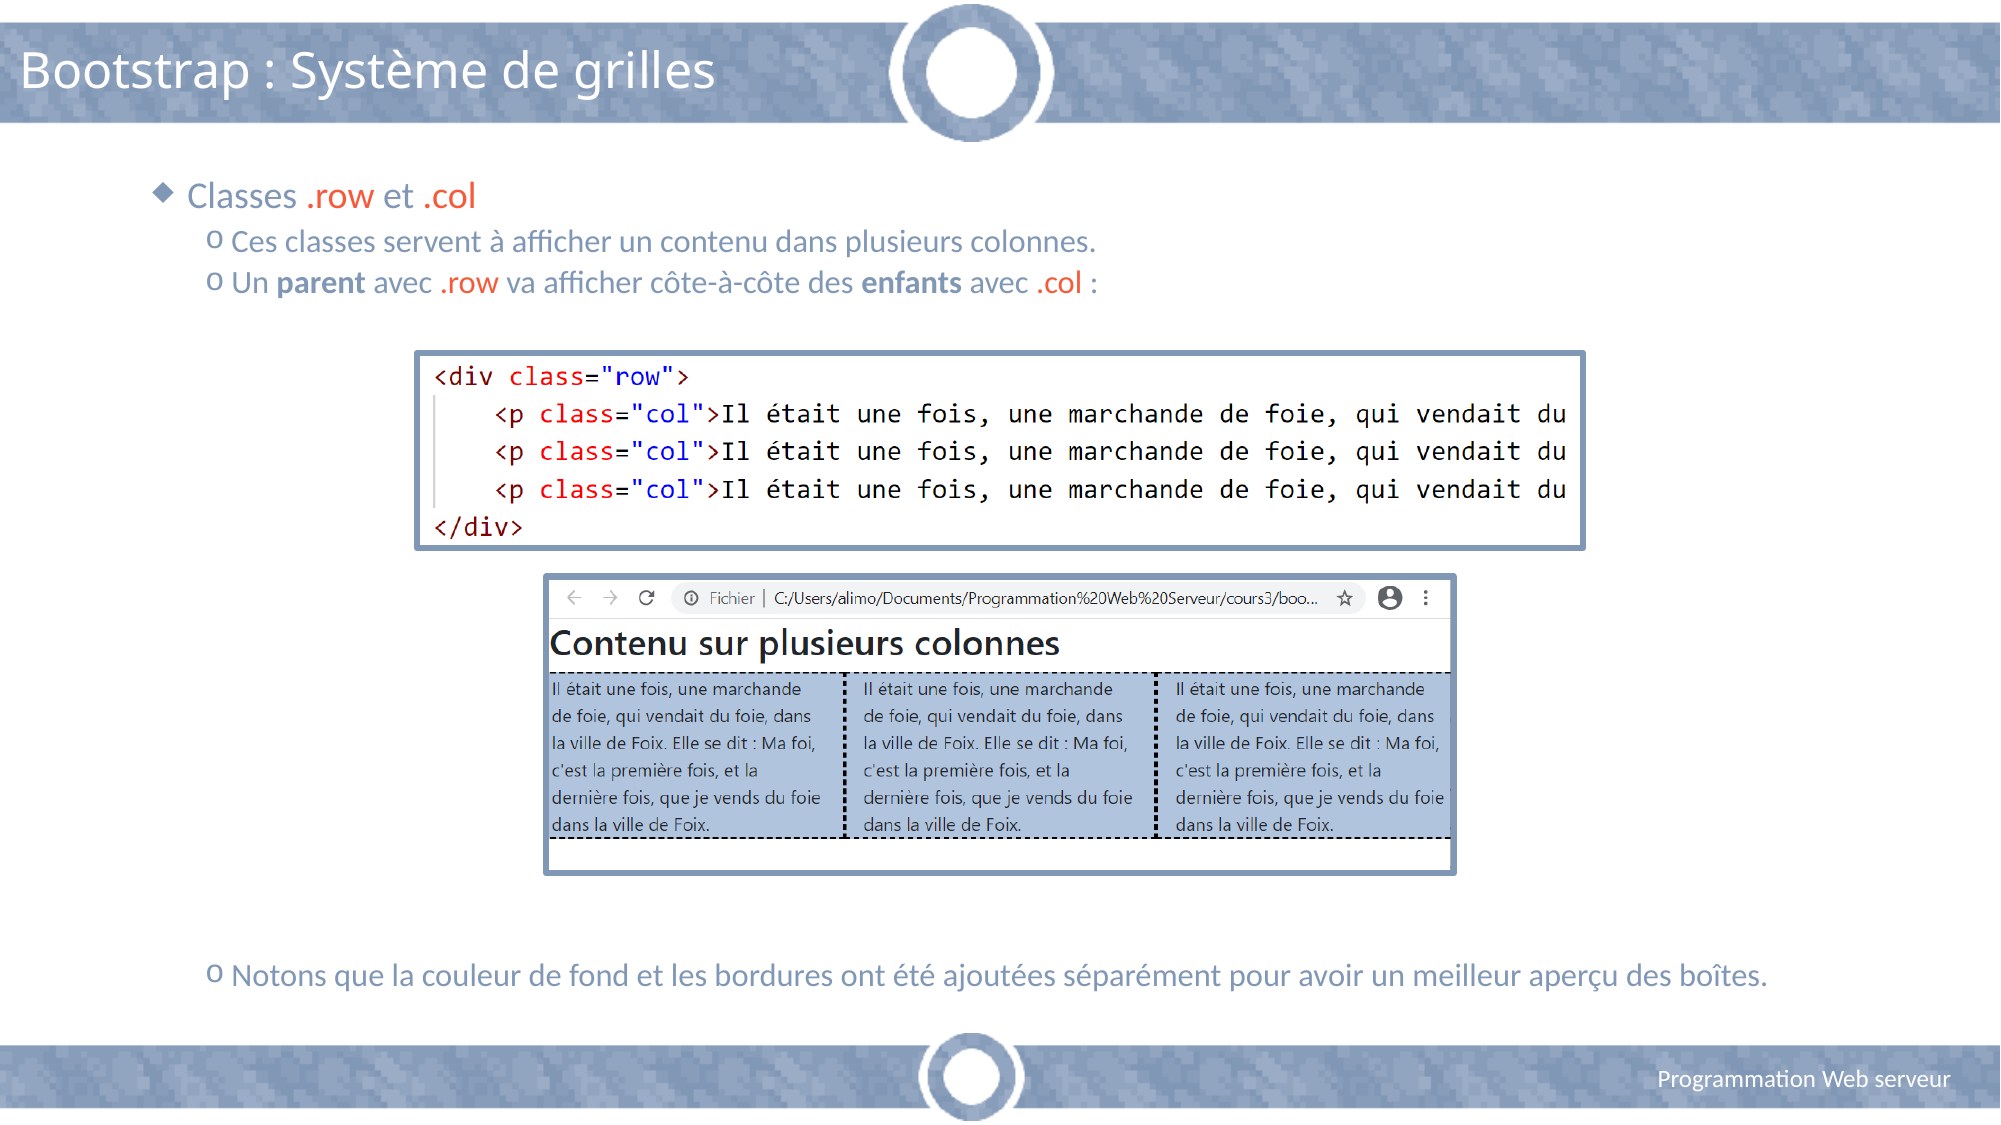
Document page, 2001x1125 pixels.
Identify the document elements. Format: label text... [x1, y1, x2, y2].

picture [0, 4, 2000, 142]
title Bootstrap : Système de grilles [4, 22, 884, 123]
picture [419, 355, 1580, 546]
picture [0, 1033, 2000, 1121]
picture [549, 579, 1451, 871]
list Classes .row et .col Ces classes servent à afficher un contenu dans plusieurs colonnes. Un parent avec .row va afficher côte-à-côte des enfants avec .col : Notons que la couleur de fond et les bordures ont été ajoutées séparément pour avoir un meilleur aperçu des boîtes. [137, 168, 1863, 1014]
